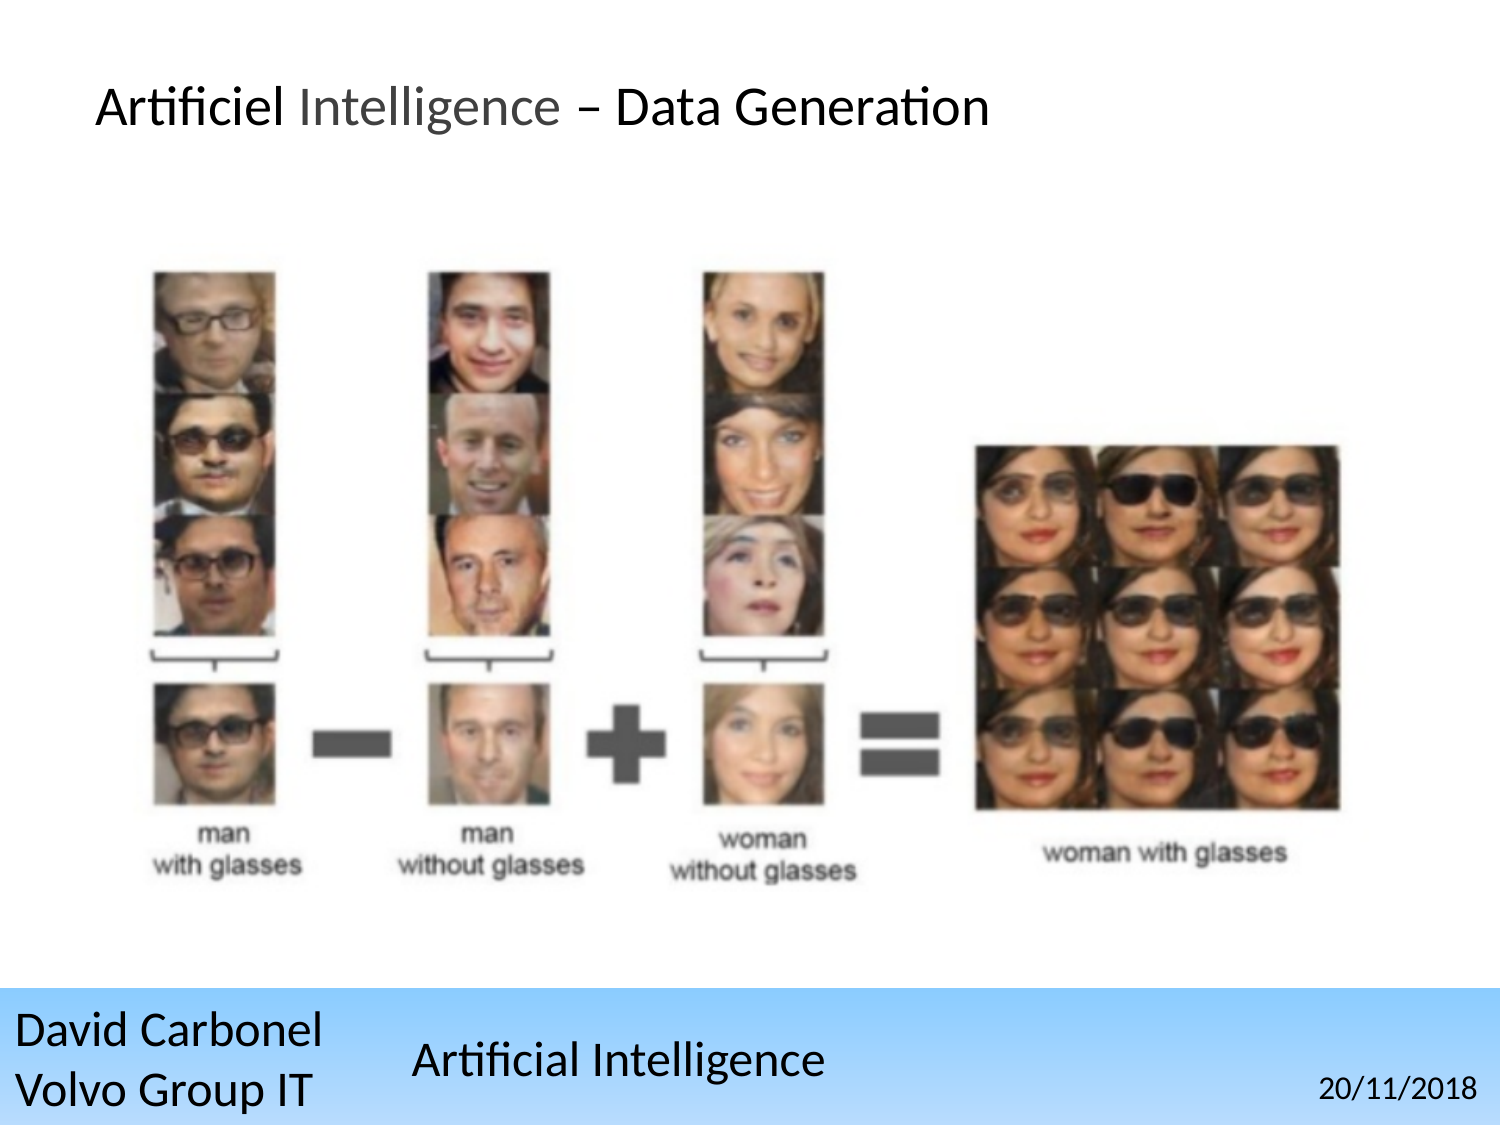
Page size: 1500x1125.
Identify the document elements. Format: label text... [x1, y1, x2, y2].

text_box [0, 987, 1500, 1125]
text_box David Carbonel Volvo Group IT [0, 988, 365, 1124]
text_box 20/11/2018 [1303, 1059, 1493, 1114]
title Artificiel Intelligence – Data Generation [75, 45, 1425, 162]
text_box Artificial Intelligence [396, 1018, 842, 1094]
picture [107, 243, 1396, 932]
